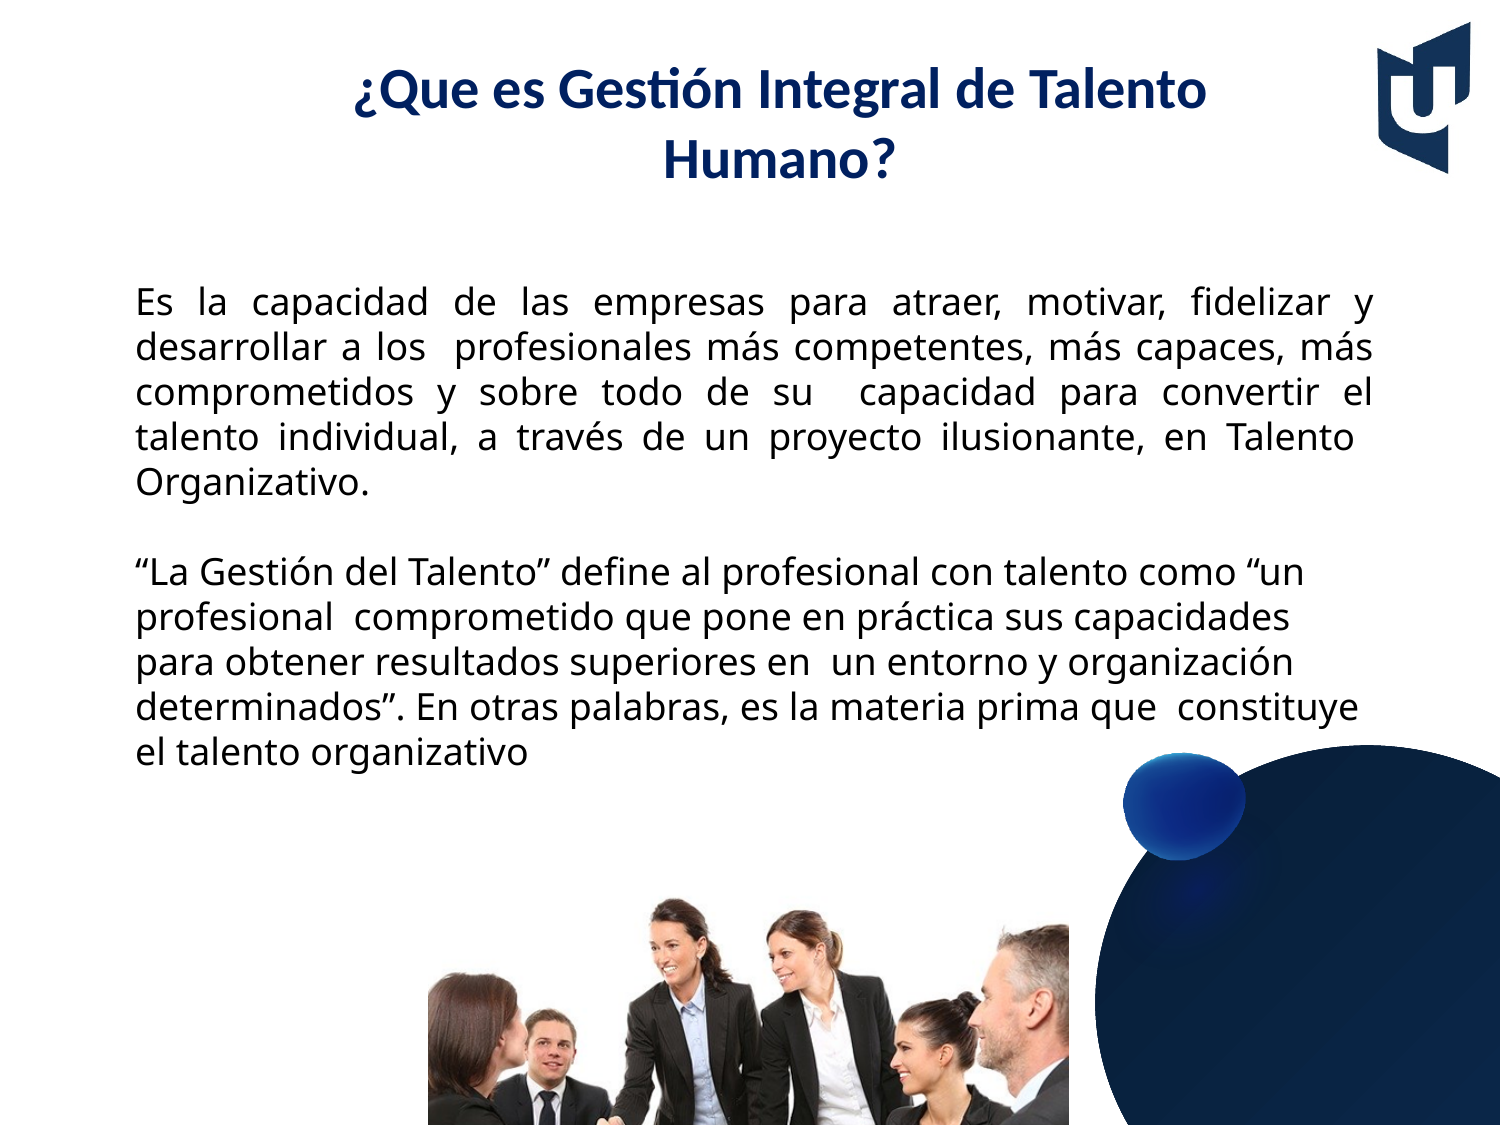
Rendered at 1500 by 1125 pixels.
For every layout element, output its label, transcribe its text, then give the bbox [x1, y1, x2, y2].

text_box Es la capacidad de las empresas para atraer, motivar, fidelizar y desarrollar a los profesionales más competentes, más capaces, más comprometidos y sobre todo de su capacidad para convertir el talento individual, a través de un proyecto ilusionante, en Talento Organizativo. “La Gestión del Talento” define al profesional con talento como “un profesional comprometido que pone en práctica sus capacidades para obtener resultados superiores en un entorno y organización determinados”. En otras palabras, es la materia prima que constituye el talento organizativo [120, 270, 1390, 781]
picture [428, 617, 1291, 1125]
text_box [1094, 745, 1500, 1125]
picture [1367, 16, 1481, 178]
text_box ¿Que es Gestión Integral de Talento Humano? [289, 42, 1271, 198]
